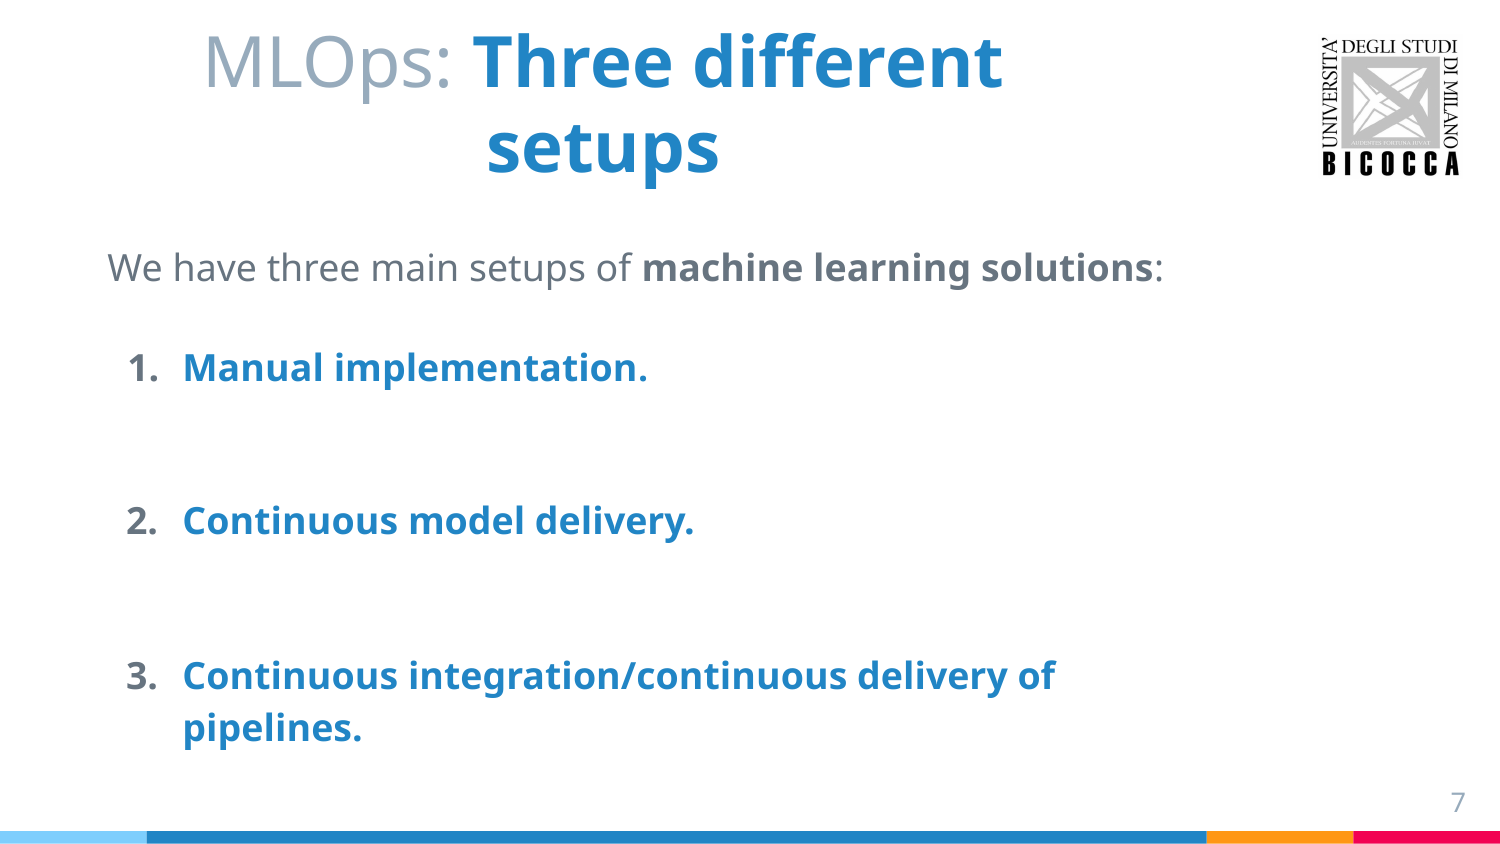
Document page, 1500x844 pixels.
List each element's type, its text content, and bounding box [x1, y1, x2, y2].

list We have three main setups of machine learning solutions: Manual implementation. Continuous model delivery. Continuous integration/continuous delivery of pipelines. [92, 221, 1229, 610]
slide_number ‹#› [1391, 770, 1482, 822]
title MLOps: Three different setups [73, 61, 1134, 203]
picture [1317, 34, 1463, 180]
